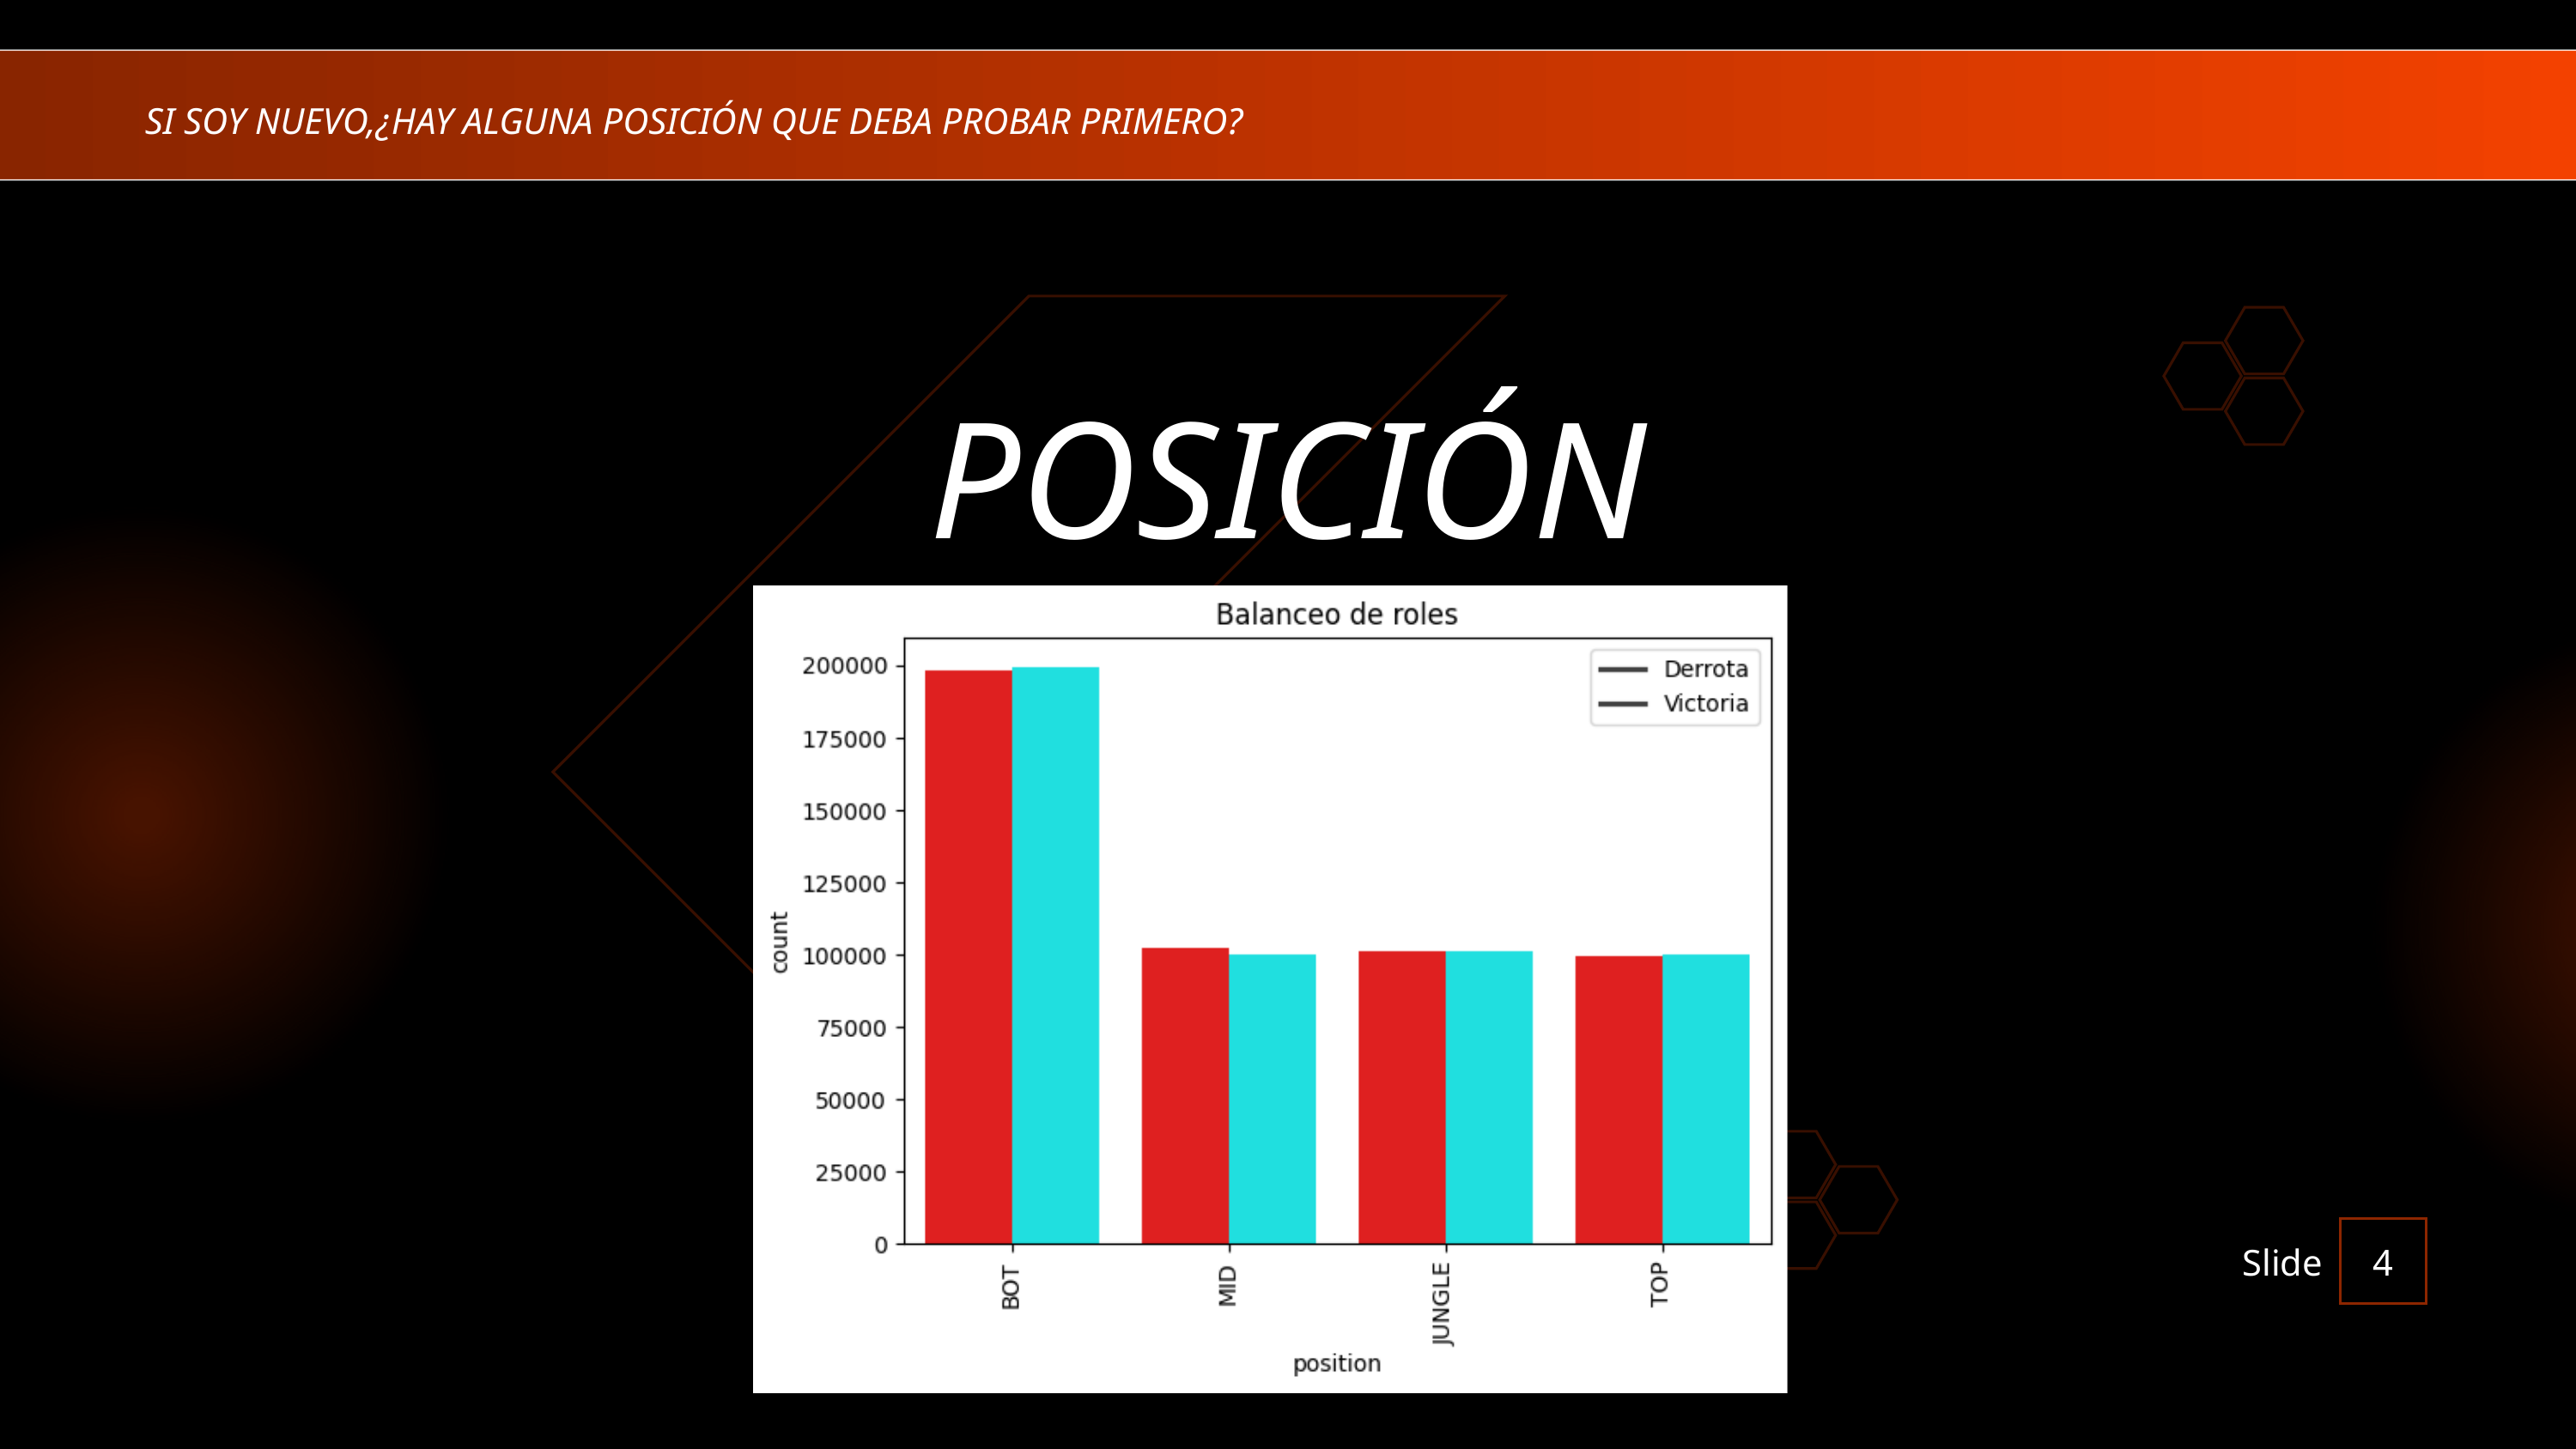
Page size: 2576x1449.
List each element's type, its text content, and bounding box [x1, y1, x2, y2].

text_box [0, 50, 2576, 180]
text_box [2340, 585, 2576, 1269]
text_box [0, 474, 483, 1157]
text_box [1068, 951, 1472, 1072]
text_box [552, 295, 1505, 1248]
text_box POSICIÓN [1509, 374, 1718, 571]
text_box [1094, 970, 1446, 1053]
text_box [2340, 1218, 2427, 1304]
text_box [1758, 1131, 1898, 1269]
text_box [753, 585, 1788, 1393]
text_box Slide [2143, 1222, 2324, 1284]
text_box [2163, 306, 2304, 446]
